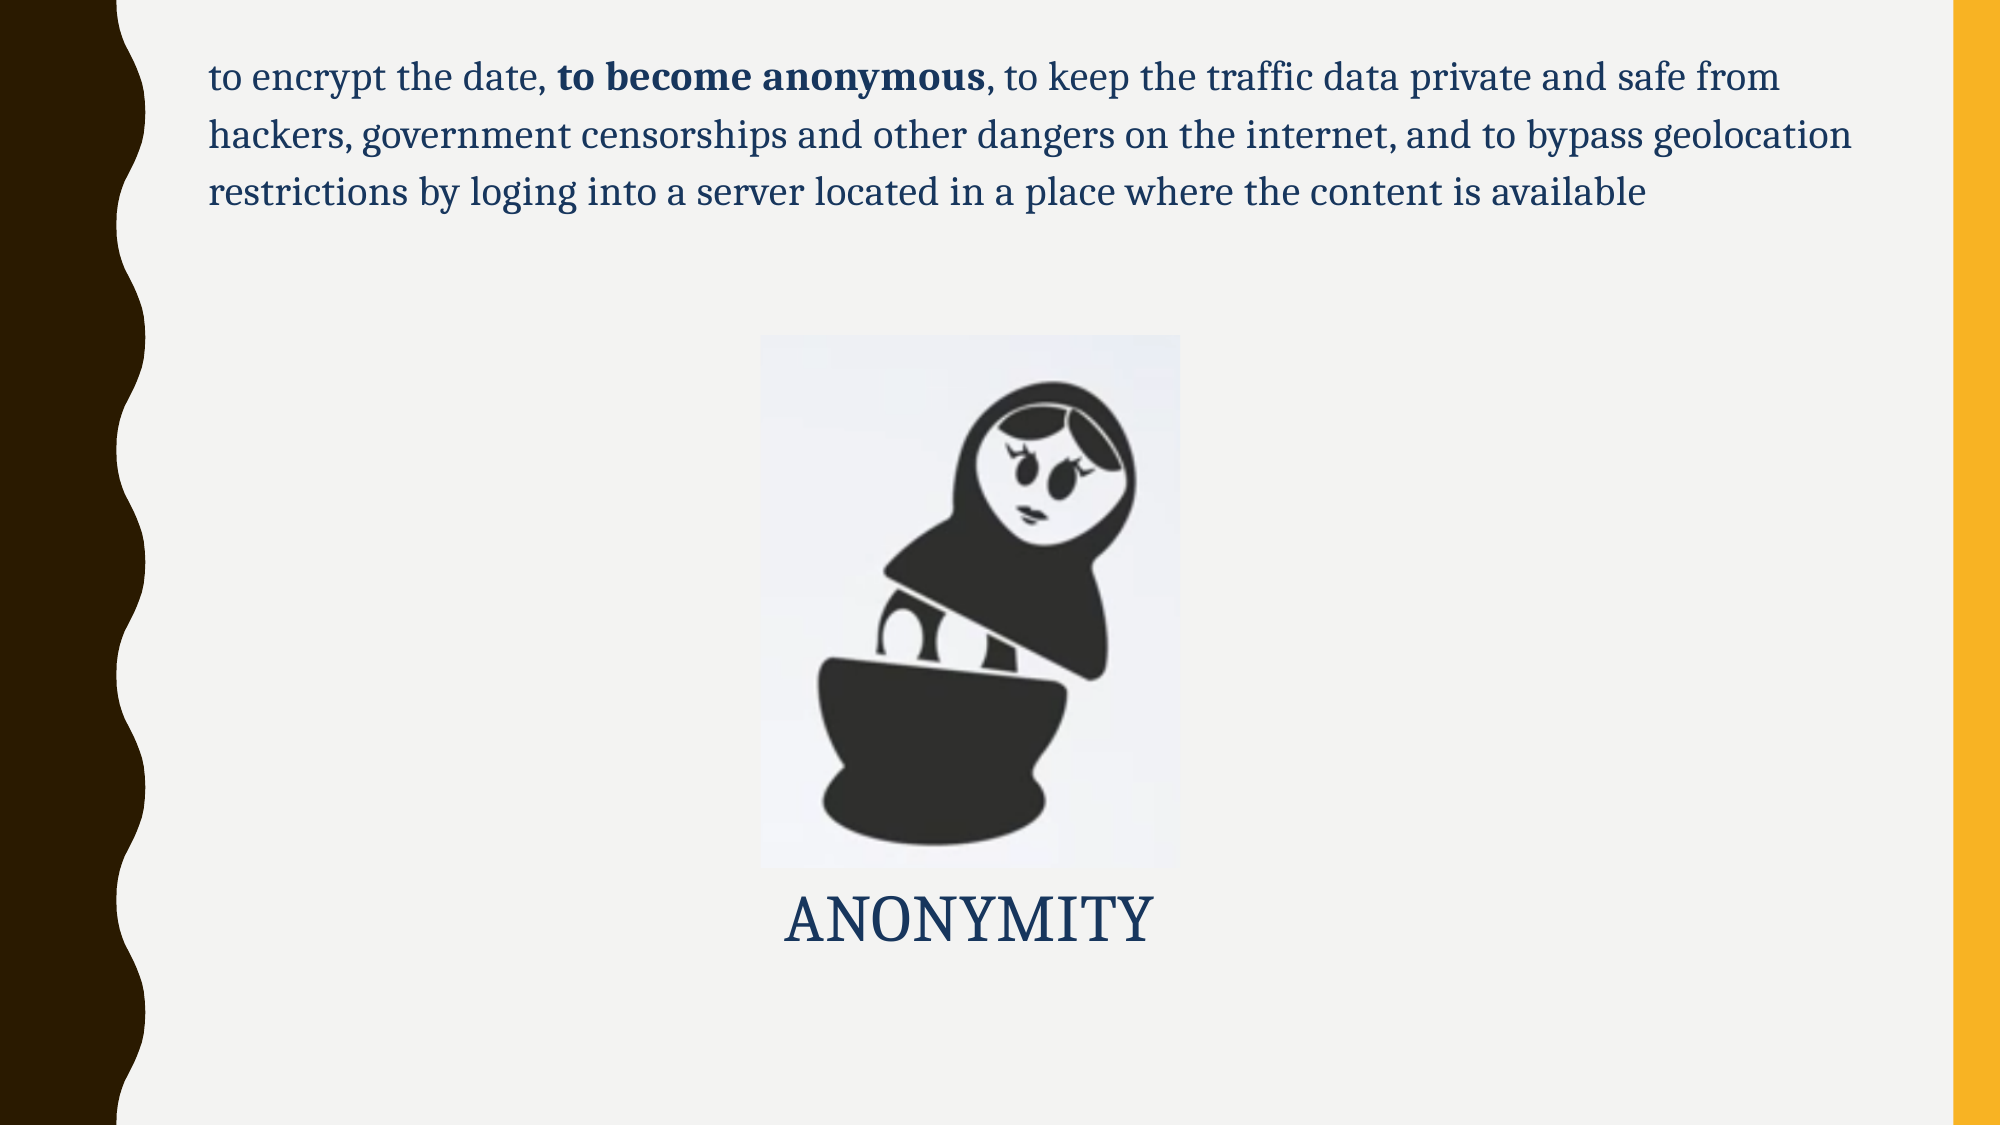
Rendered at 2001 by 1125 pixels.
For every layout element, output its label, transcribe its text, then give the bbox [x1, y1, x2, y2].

text_box ANONYMITY [674, 867, 1266, 1028]
picture [760, 335, 1181, 868]
text_box to encrypt the date, to become anonymous, to keep the traffic data private and safe from hackers, government censorships and other dangers on the internet, and to bypass geolocation restrictions by loging into a server located in a place where the content is available [193, 34, 1879, 222]
